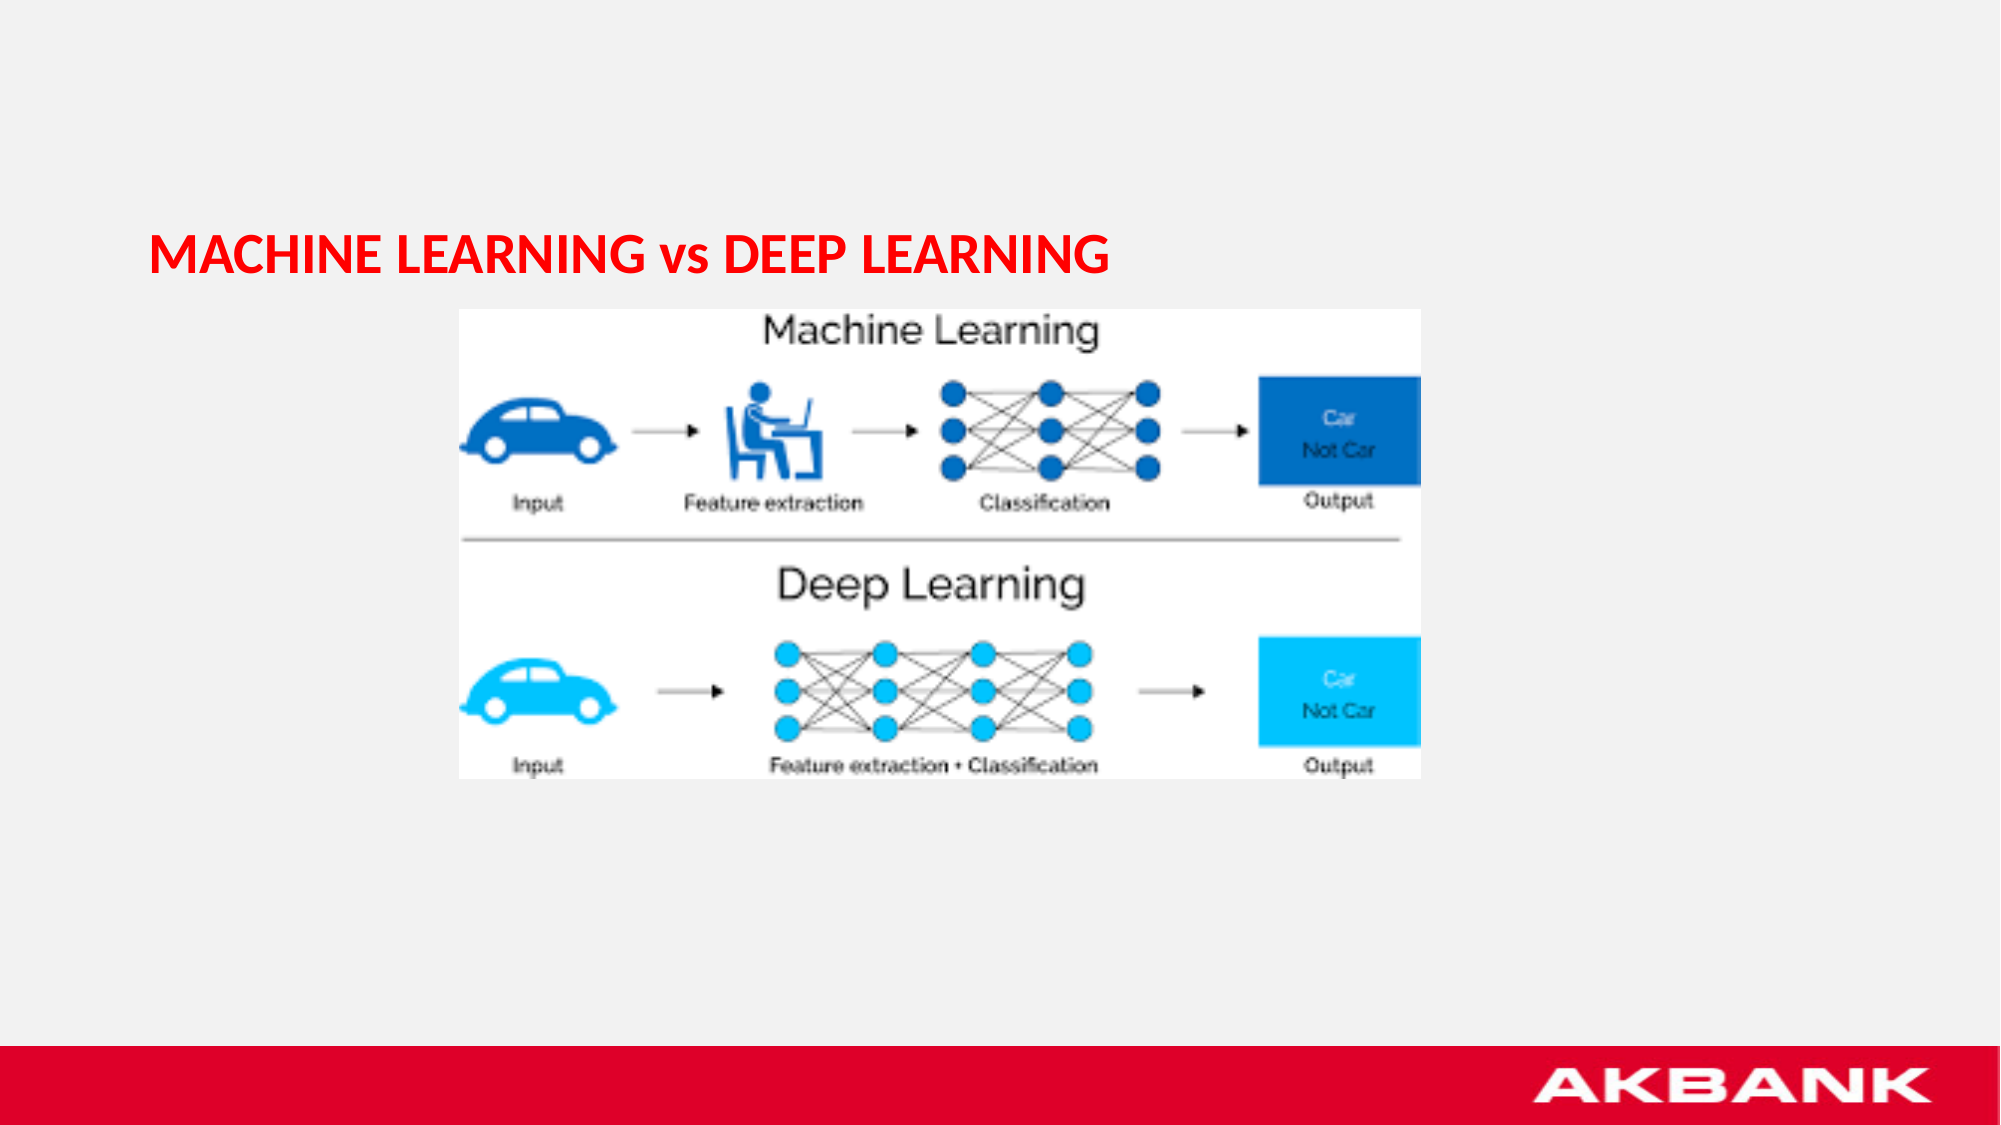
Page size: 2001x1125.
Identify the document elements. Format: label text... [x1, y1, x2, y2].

picture [1322, 670, 1355, 688]
picture [458, 309, 1421, 779]
picture [0, 1046, 2000, 1125]
title MACHINE LEARNING vs DEEP LEARNING [132, 164, 1834, 406]
